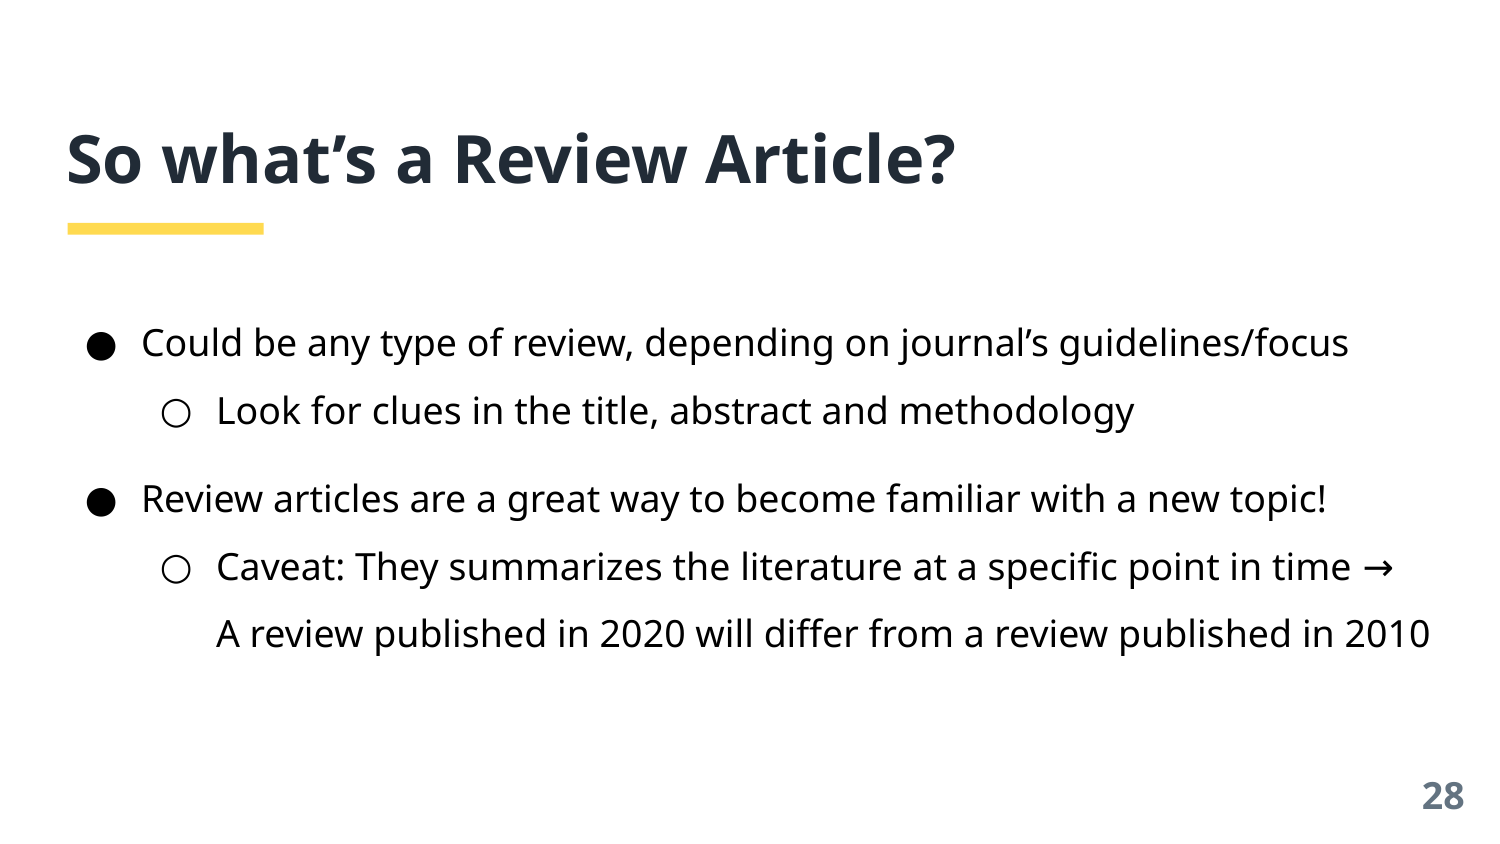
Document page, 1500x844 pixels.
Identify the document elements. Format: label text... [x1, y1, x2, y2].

list Could be any type of review, depending on journal’s guidelines/focus Look for clues in the title, abstract and methodology Review articles are a great way to become familiar with a new topic! Caveat: They summarizes the literature at a specific point in time → A review published in 2020 will differ from a review published in 2010 [51, 281, 1449, 757]
slide_number ‹#› [1389, 764, 1480, 830]
title So what’s a Review Article? [51, 101, 1449, 203]
